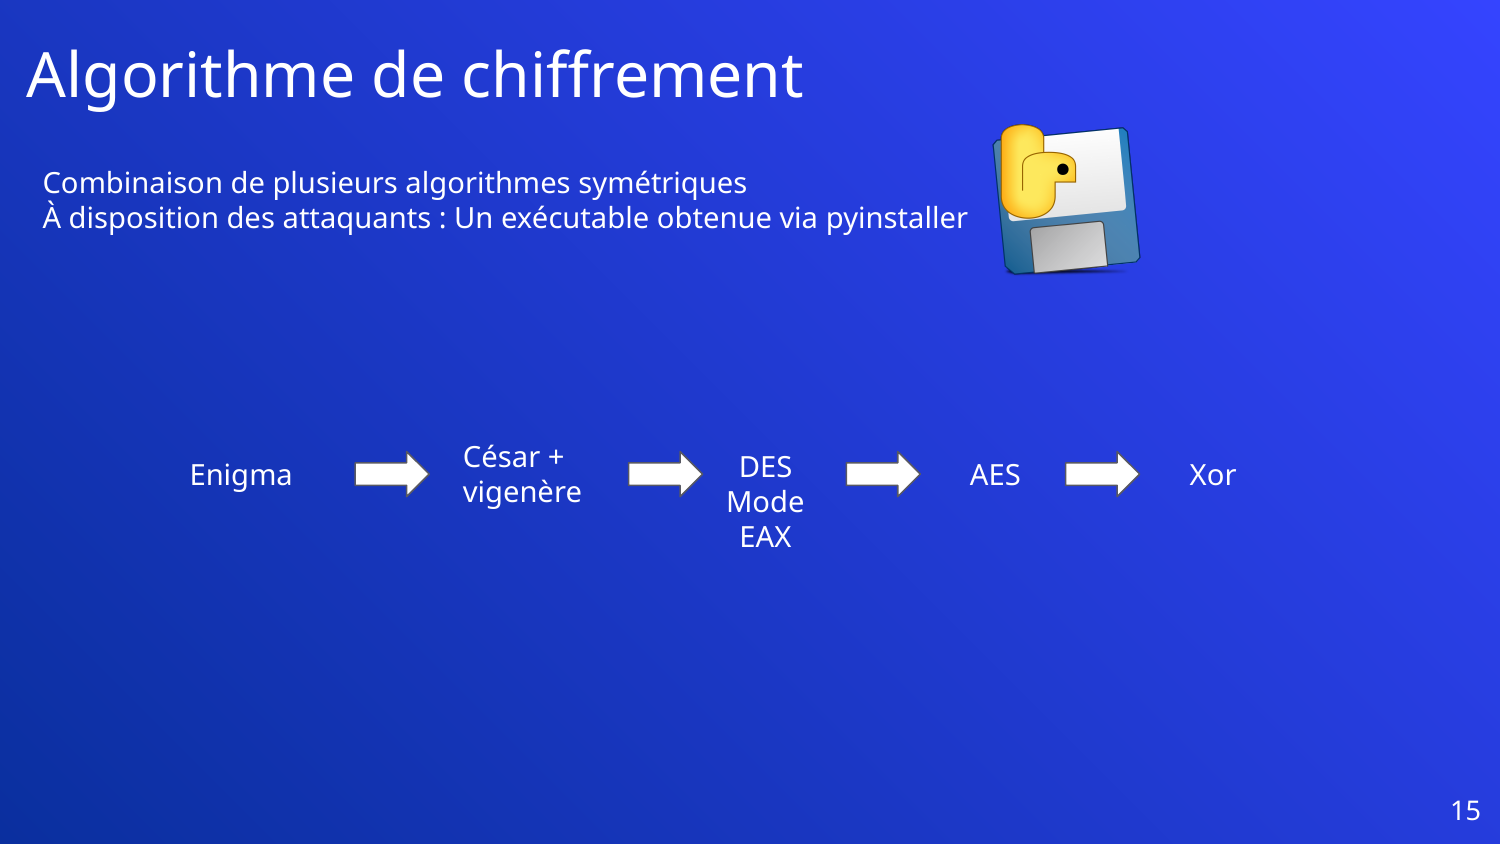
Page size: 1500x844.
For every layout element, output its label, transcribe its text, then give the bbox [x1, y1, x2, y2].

picture [989, 123, 1143, 277]
slide_number ‹#› [1391, 779, 1482, 844]
text_box DES Mode EAX [684, 433, 847, 568]
text_box [628, 451, 684, 497]
text_box [1065, 451, 1140, 497]
text_box Combinaison de plusieurs algorithmes symétriques À disposition des attaquants : Un exécutable obtenue via pyinstaller [27, 149, 984, 250]
text_box Xor [1174, 441, 1337, 507]
text_box [846, 451, 921, 497]
text_box [355, 451, 430, 497]
text_box AES [955, 441, 1117, 507]
text_box Algorithme de chiffrement [11, 8, 921, 126]
text_box Enigma [174, 441, 337, 507]
text_box César + vigenère [447, 423, 610, 524]
